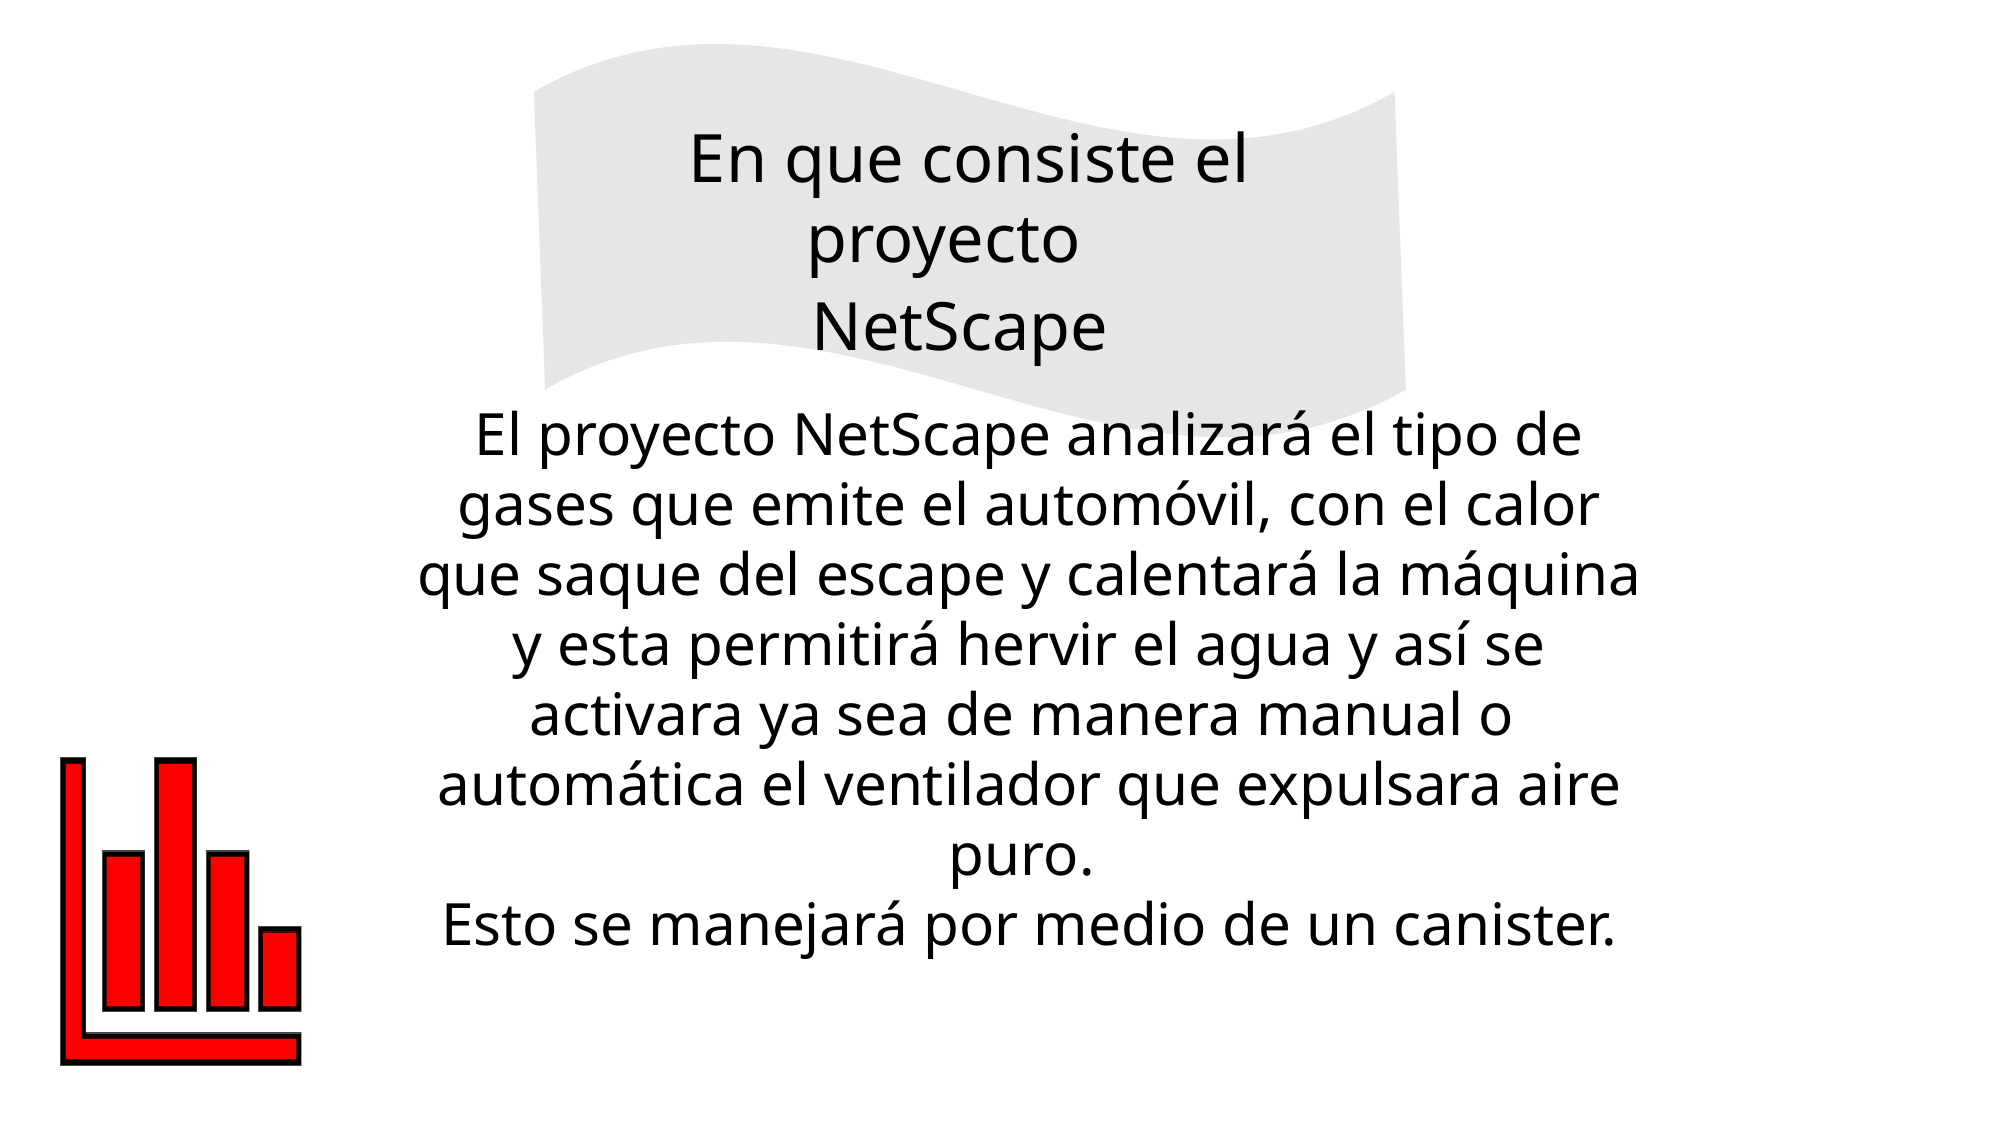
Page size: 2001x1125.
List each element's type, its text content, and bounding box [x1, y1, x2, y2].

text_box En que consiste el proyecto NetScape [532, 43, 1407, 438]
text_box El proyecto NetScape analizará el tipo de gases que emite el automóvil, con el calor que saque del escape y calentará la máquina y esta permitirá hervir el agua y así se activara ya sea de manera manual o automática el ventilador que expulsara aire puro. Esto se manejará por medio de un canister. [388, 438, 1670, 962]
picture [13, 699, 347, 1125]
